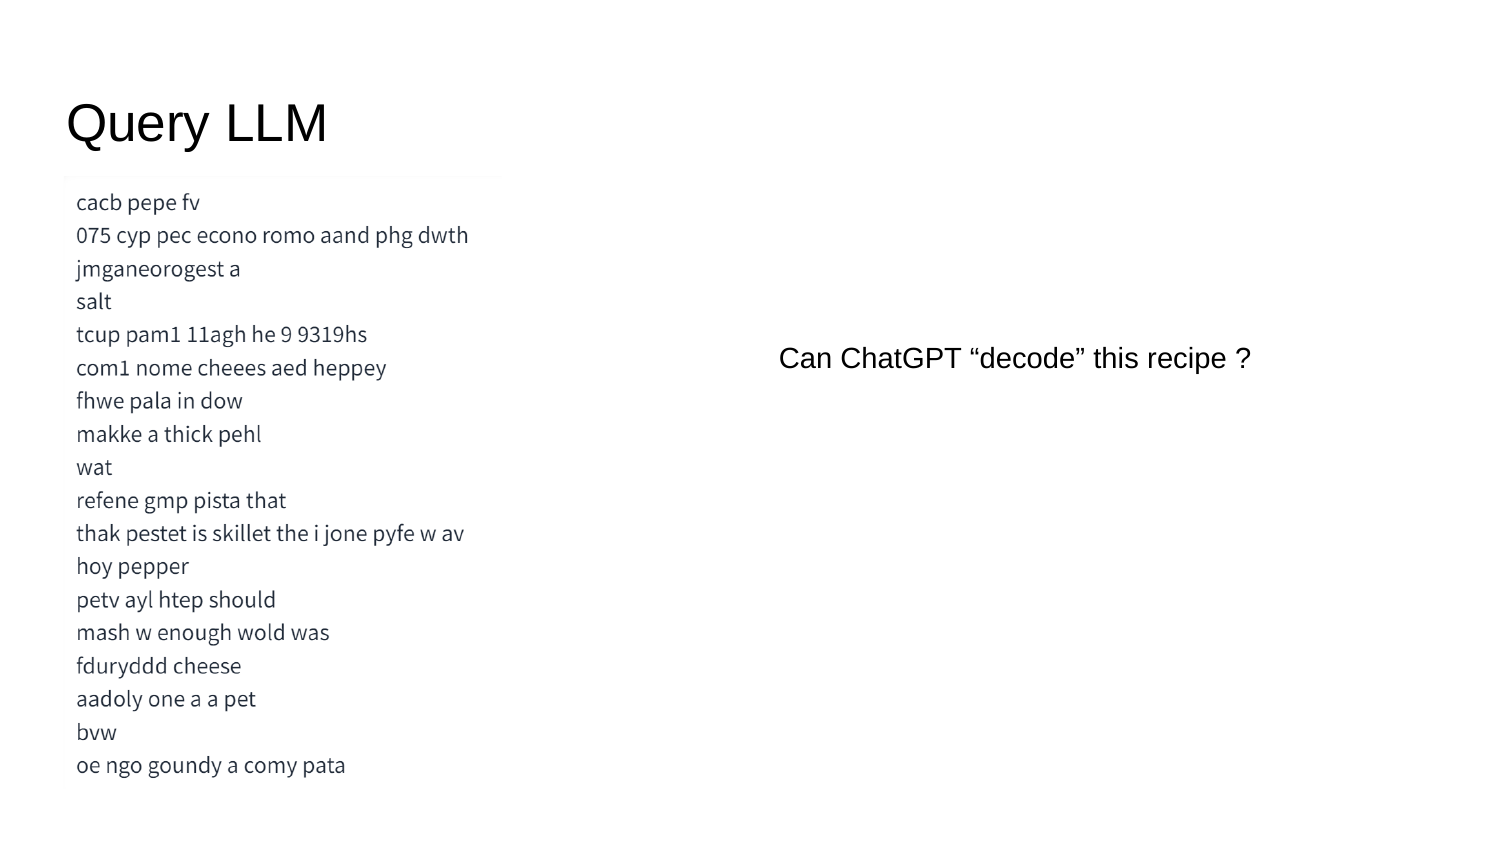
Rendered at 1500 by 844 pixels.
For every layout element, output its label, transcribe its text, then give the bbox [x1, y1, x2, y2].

picture [63, 176, 502, 789]
title Query LLM [51, 72, 1449, 167]
text_box Can ChatGPT “decode” this recipe ? [763, 324, 1360, 390]
